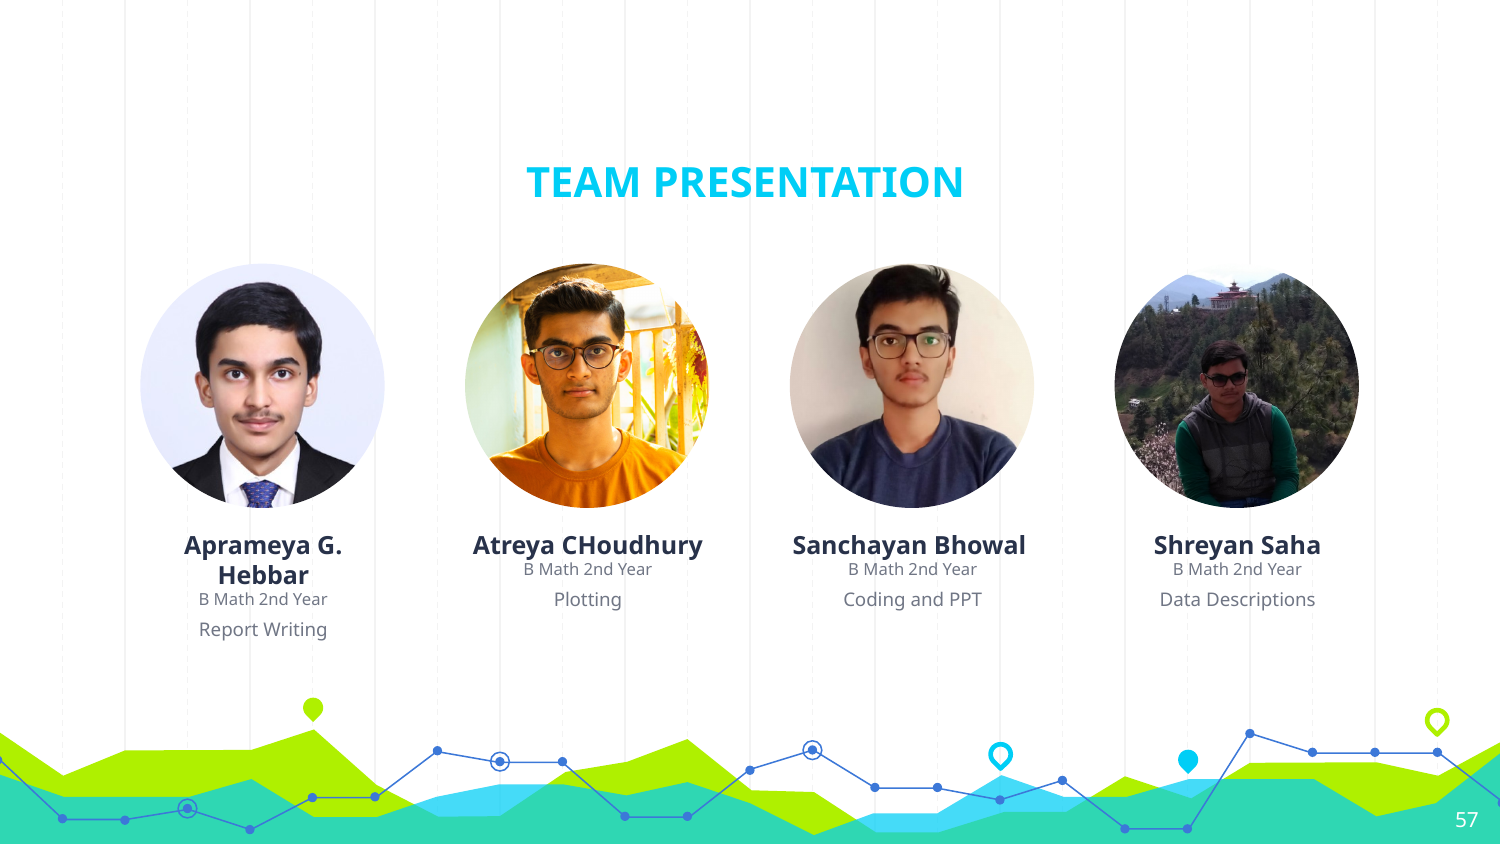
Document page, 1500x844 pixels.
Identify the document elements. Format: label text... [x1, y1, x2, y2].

text_box Shreyan Saha B Math 2nd Year Data Descriptions [1115, 529, 1360, 650]
text_box Atreya CHoudhury B Math 2nd Year Plotting [465, 529, 711, 650]
picture [464, 263, 710, 509]
slide_number 57 [1403, 791, 1494, 844]
title TEAM PRESENTATION [171, 103, 1320, 222]
picture [1114, 263, 1360, 509]
picture [789, 263, 1035, 509]
picture [140, 263, 385, 509]
text_box Aprameya G. Hebbar B Math 2nd Year Report Writing [141, 529, 386, 650]
text_box Sanchayan Bhowal B Math 2nd Year Coding and PPT [790, 529, 1035, 650]
